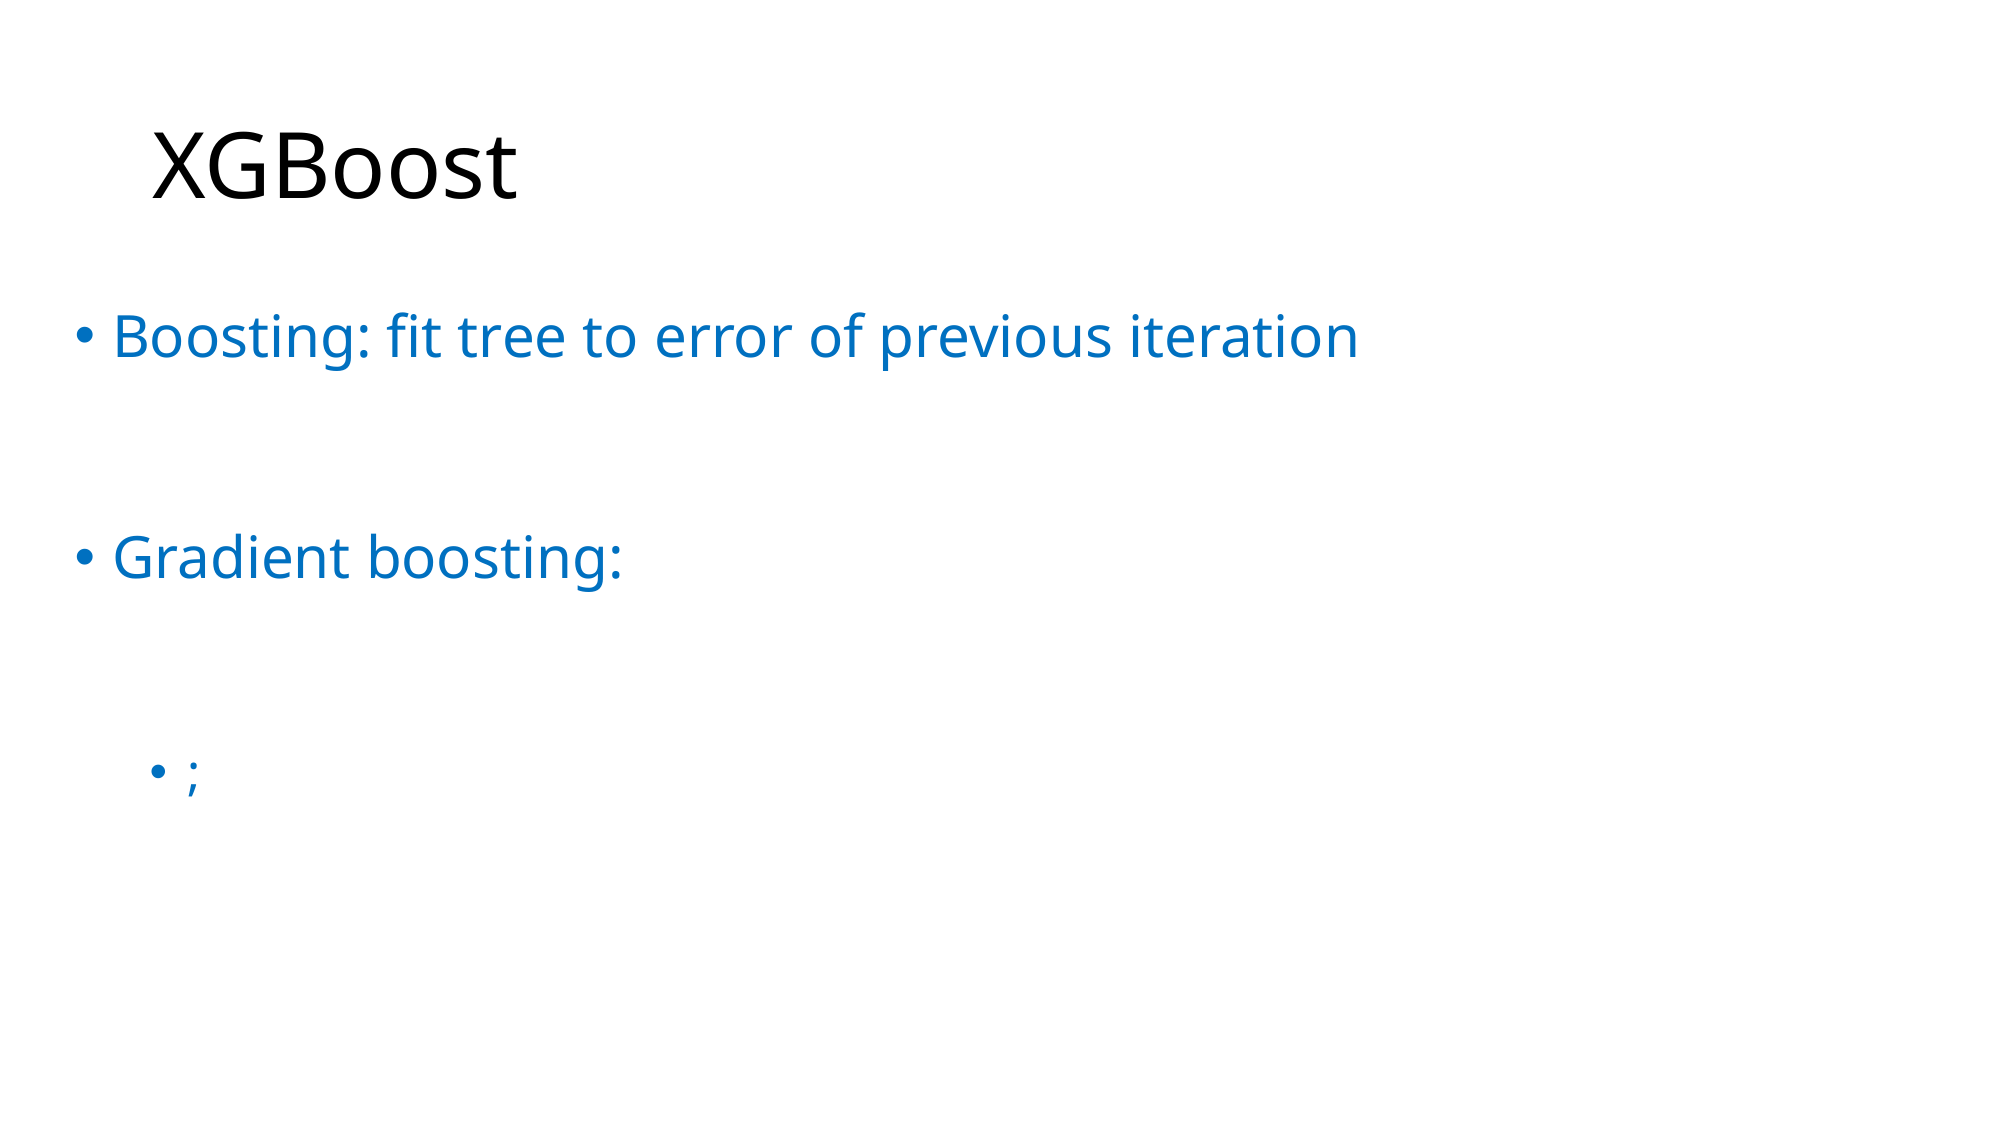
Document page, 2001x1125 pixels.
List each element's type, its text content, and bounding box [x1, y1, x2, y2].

title XGBoost [137, 59, 1863, 278]
